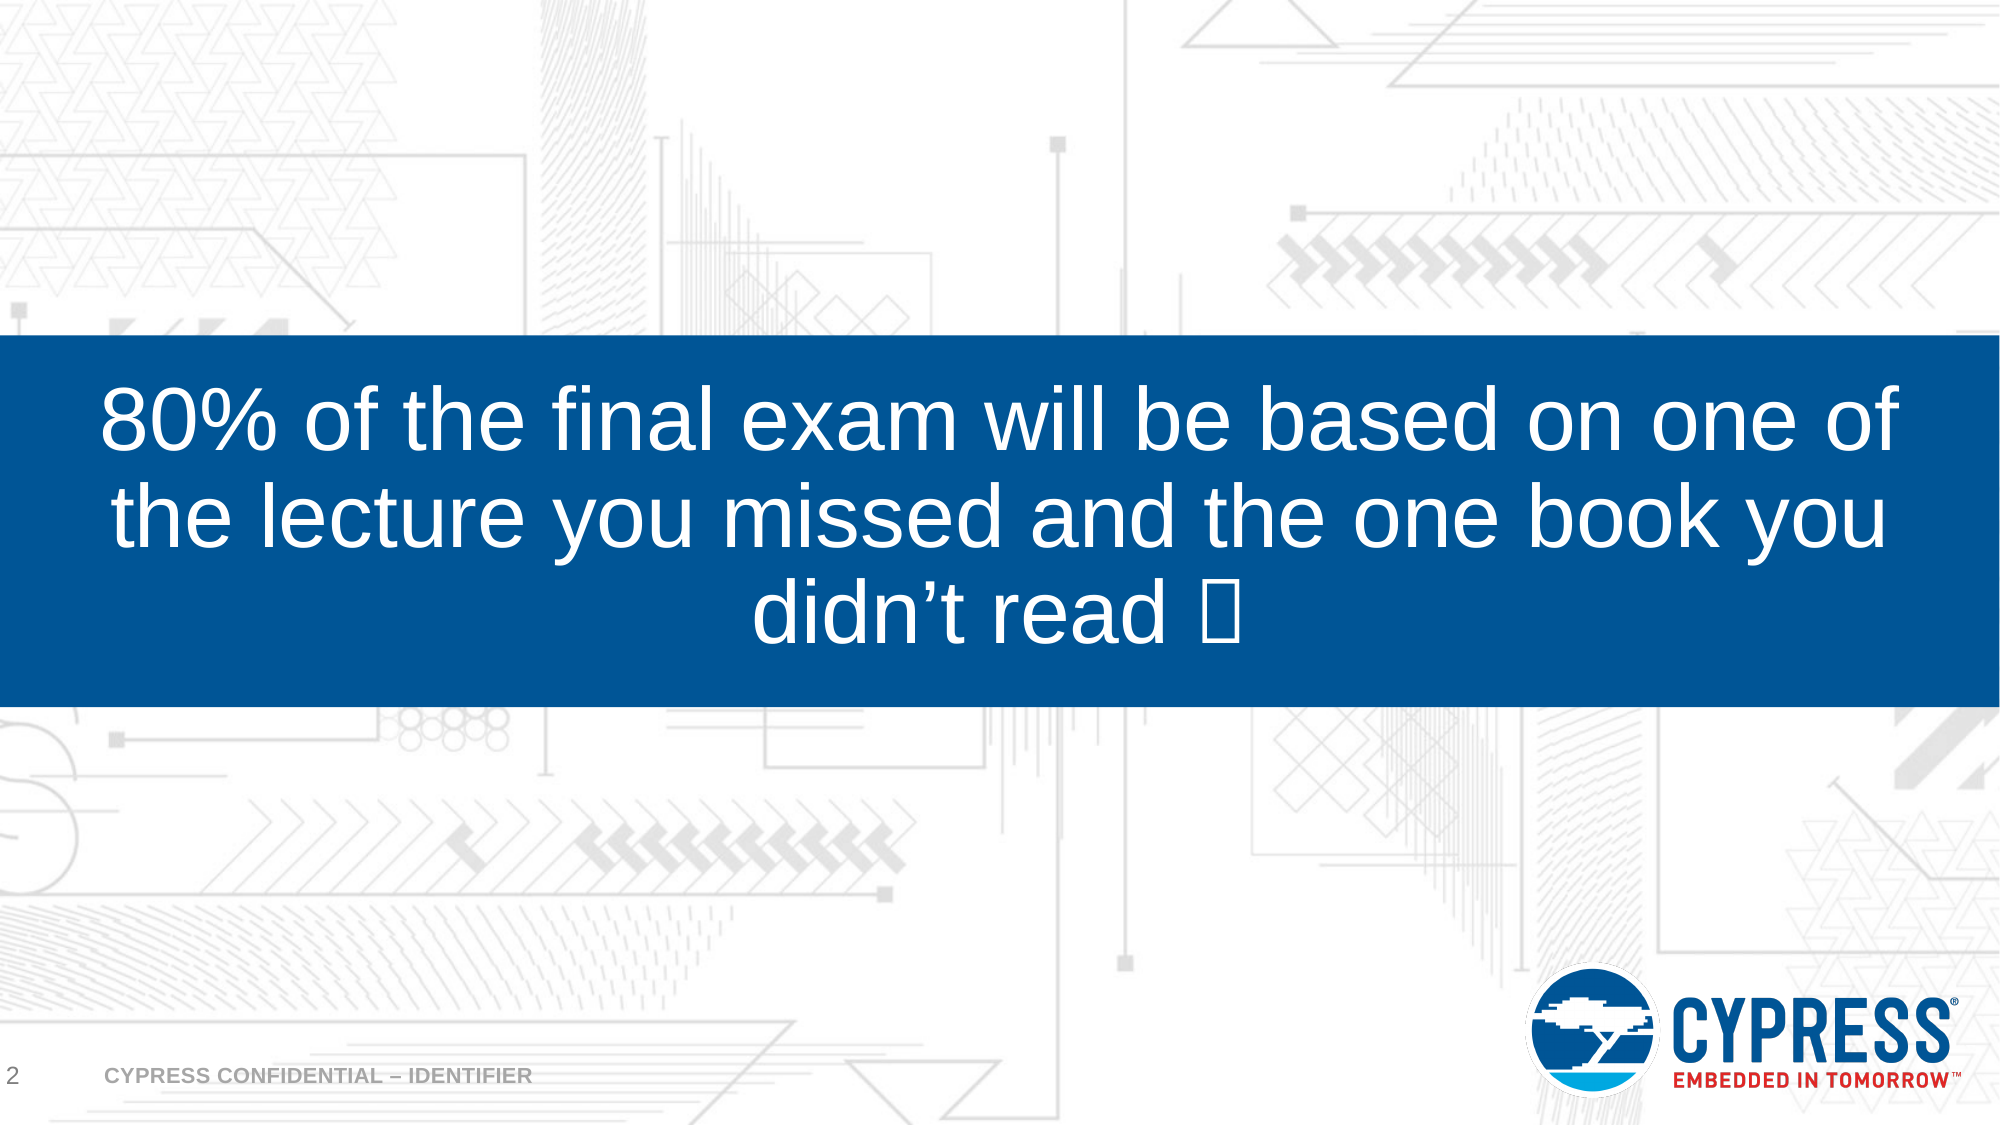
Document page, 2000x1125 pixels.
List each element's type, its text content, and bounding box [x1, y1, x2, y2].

picture [0, 708, 2000, 1125]
picture [0, 0, 2000, 334]
title 80% of the final exam will be based on one of the lecture you missed and the one book you didn’t read  [0, 334, 2000, 708]
